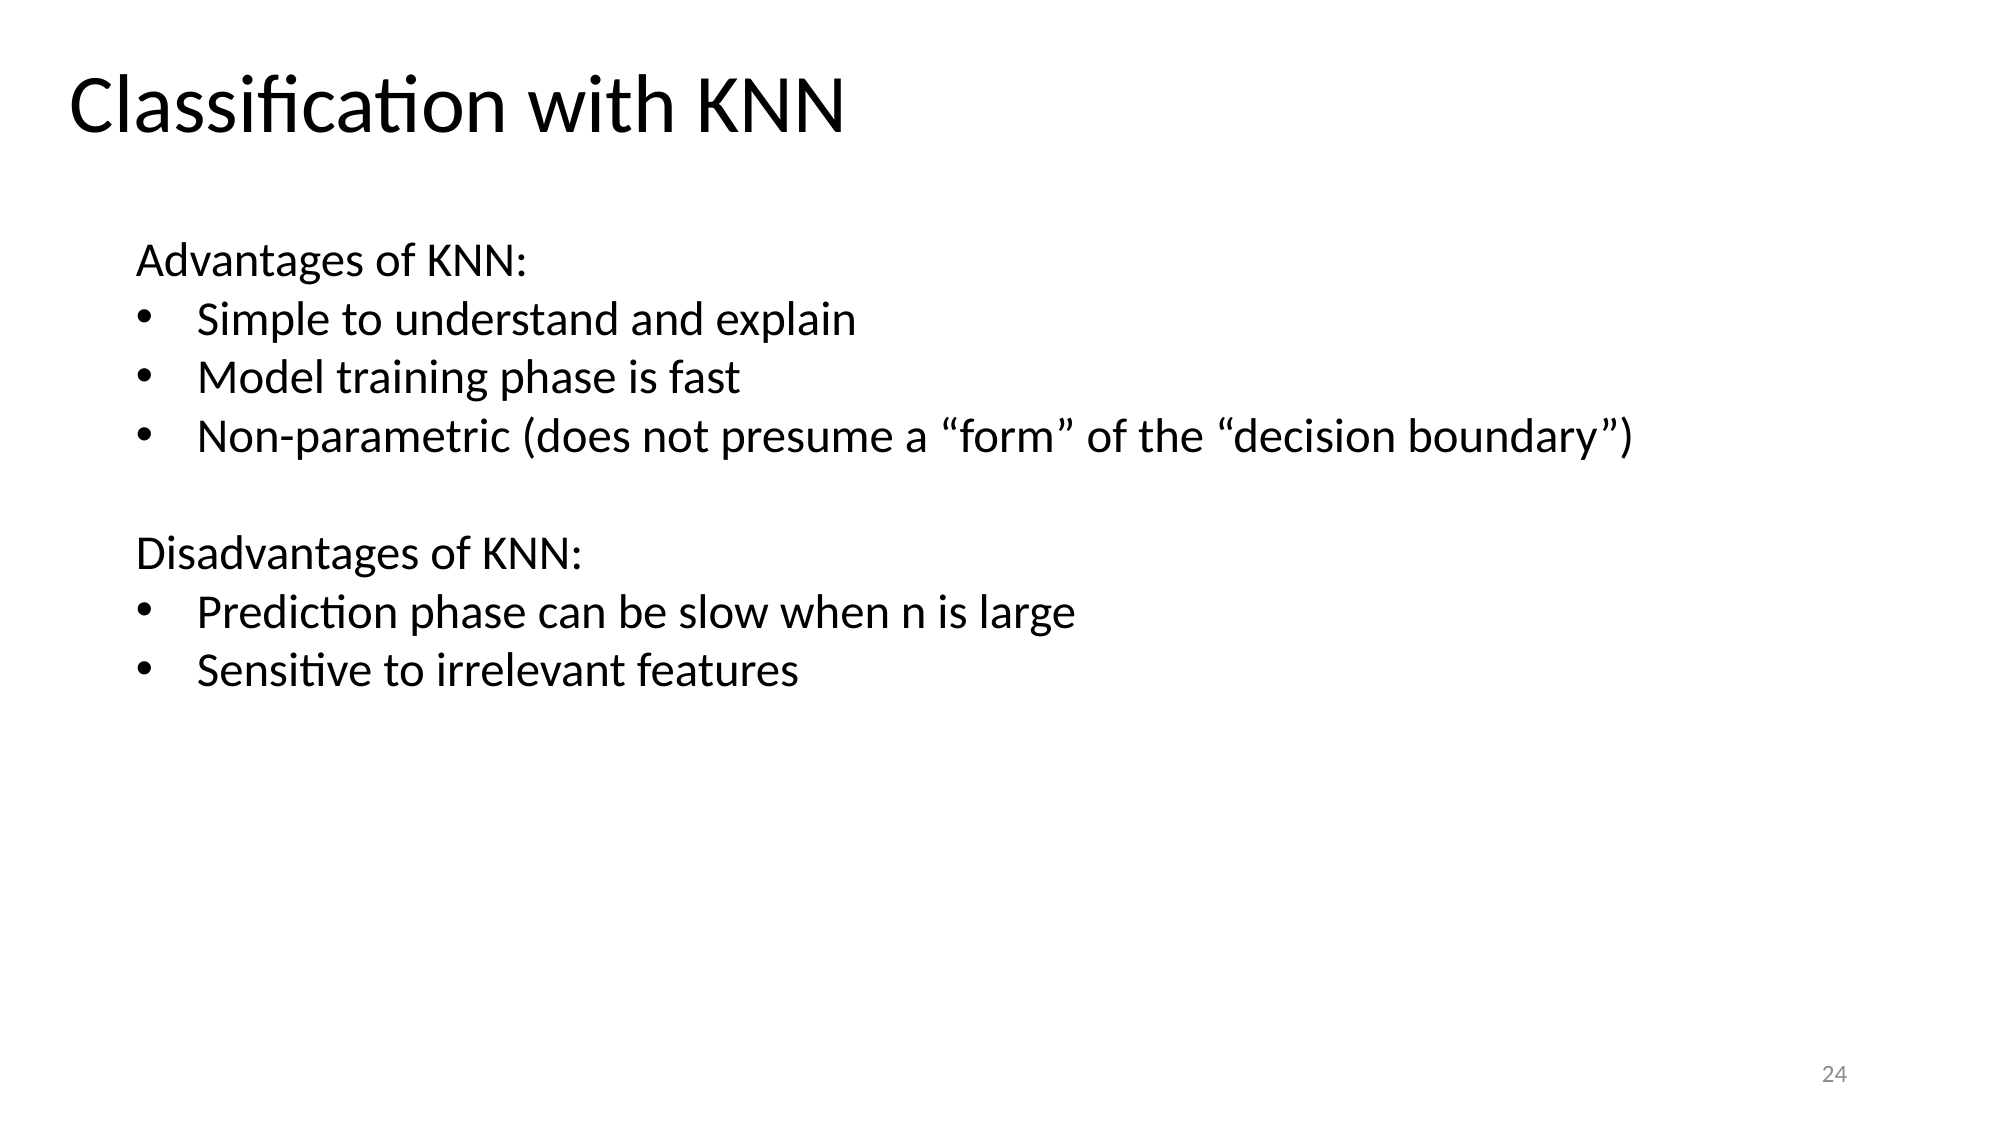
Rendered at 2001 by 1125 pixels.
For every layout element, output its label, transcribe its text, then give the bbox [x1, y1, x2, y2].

slide_number 24 [1412, 1042, 1863, 1103]
text_box Classification with KNN [55, 41, 863, 157]
text_box Advantages of KNN: Simple to understand and explain Model training phase is fast Non-parametric (does not presume a “form” of the “decision boundary”) Disadvantages of KNN: Prediction phase can be slow when n is large Sensitive to irrelevant features [121, 220, 1863, 704]
